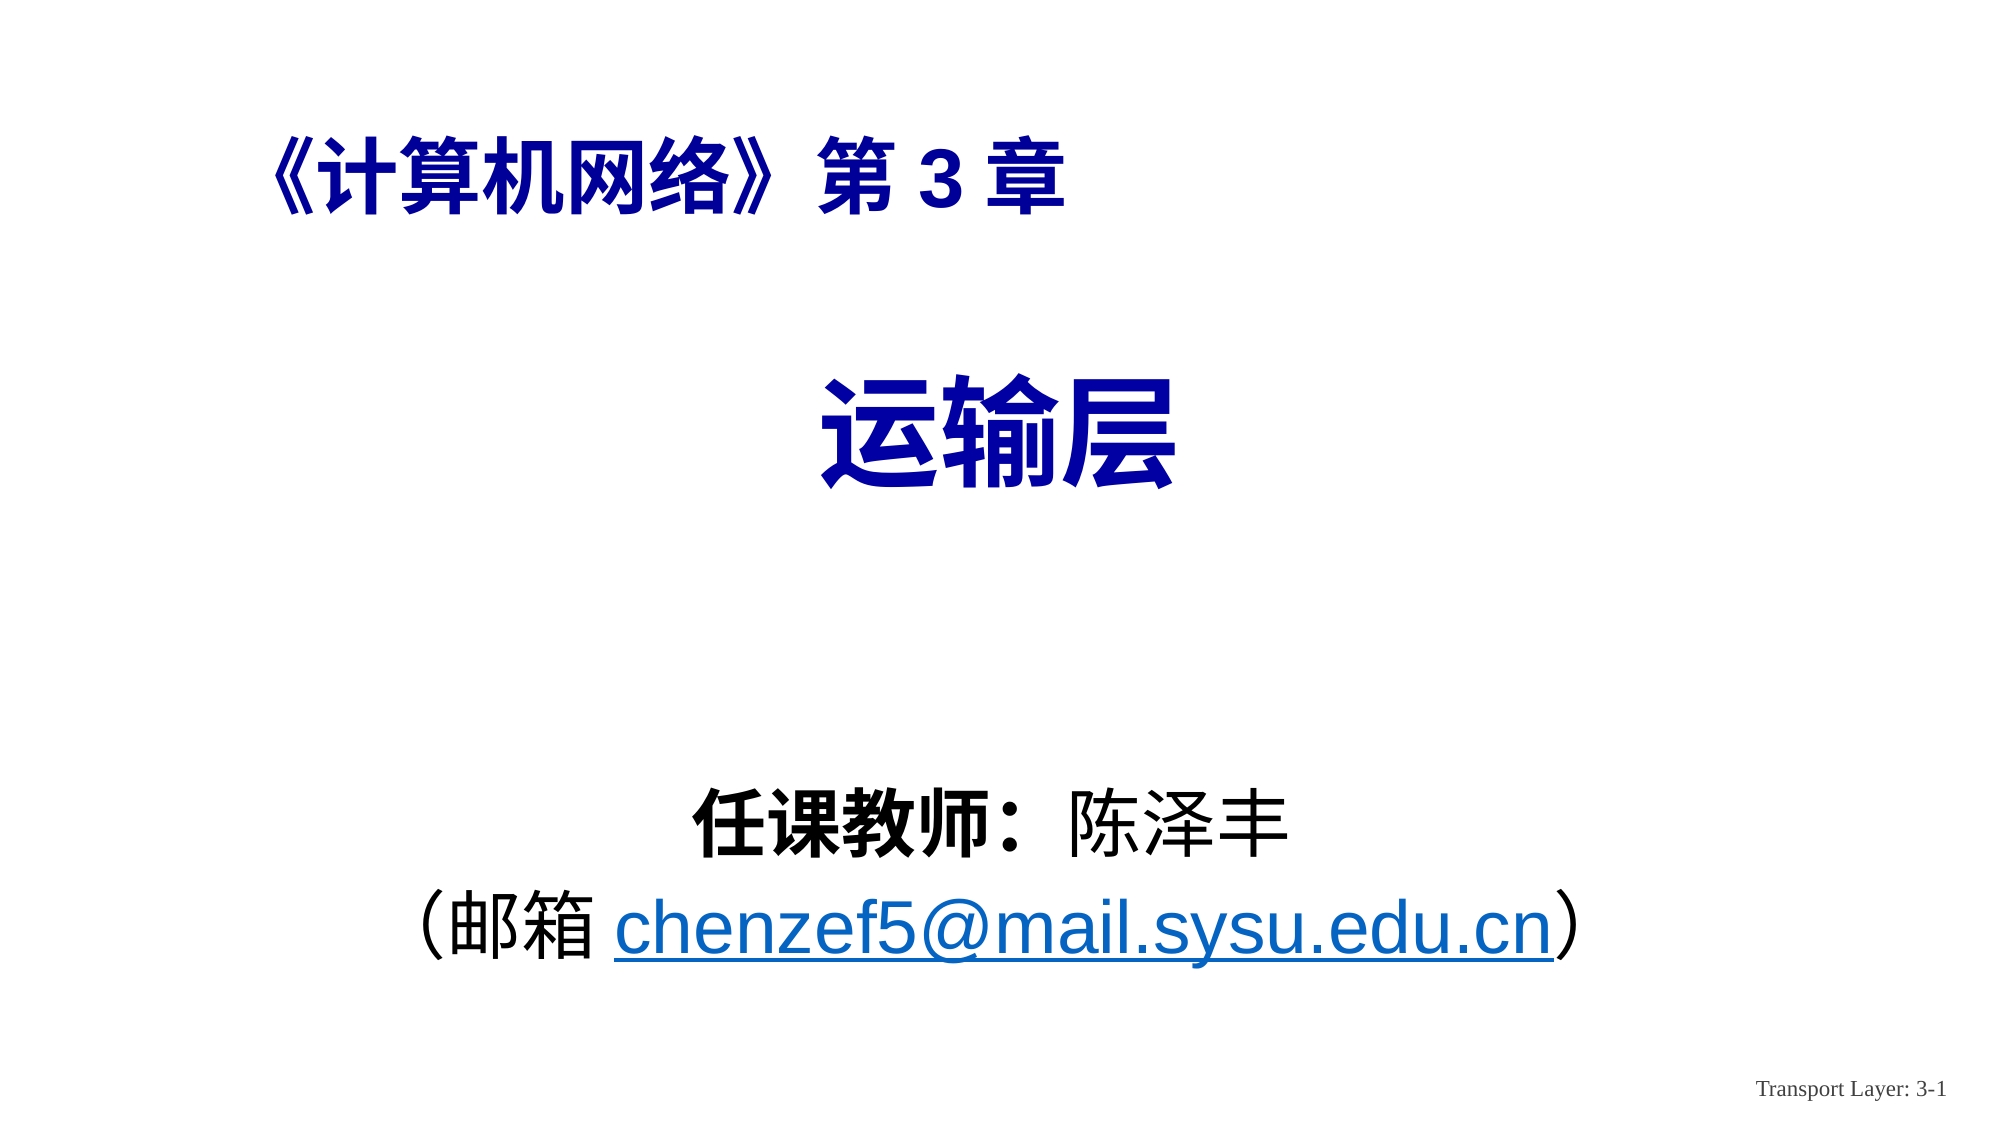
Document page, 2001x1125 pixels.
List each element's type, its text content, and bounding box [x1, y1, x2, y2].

text_box 运输层 [249, 103, 1750, 512]
text_box 任课教师：陈泽丰 （邮箱chenzef5@mail.sysu.edu.cn） [0, 698, 2000, 1078]
text_box 《计算机网络》第3章 [217, 59, 1448, 306]
slide_number Transport Layer: 3- [1512, 1078, 1963, 1117]
